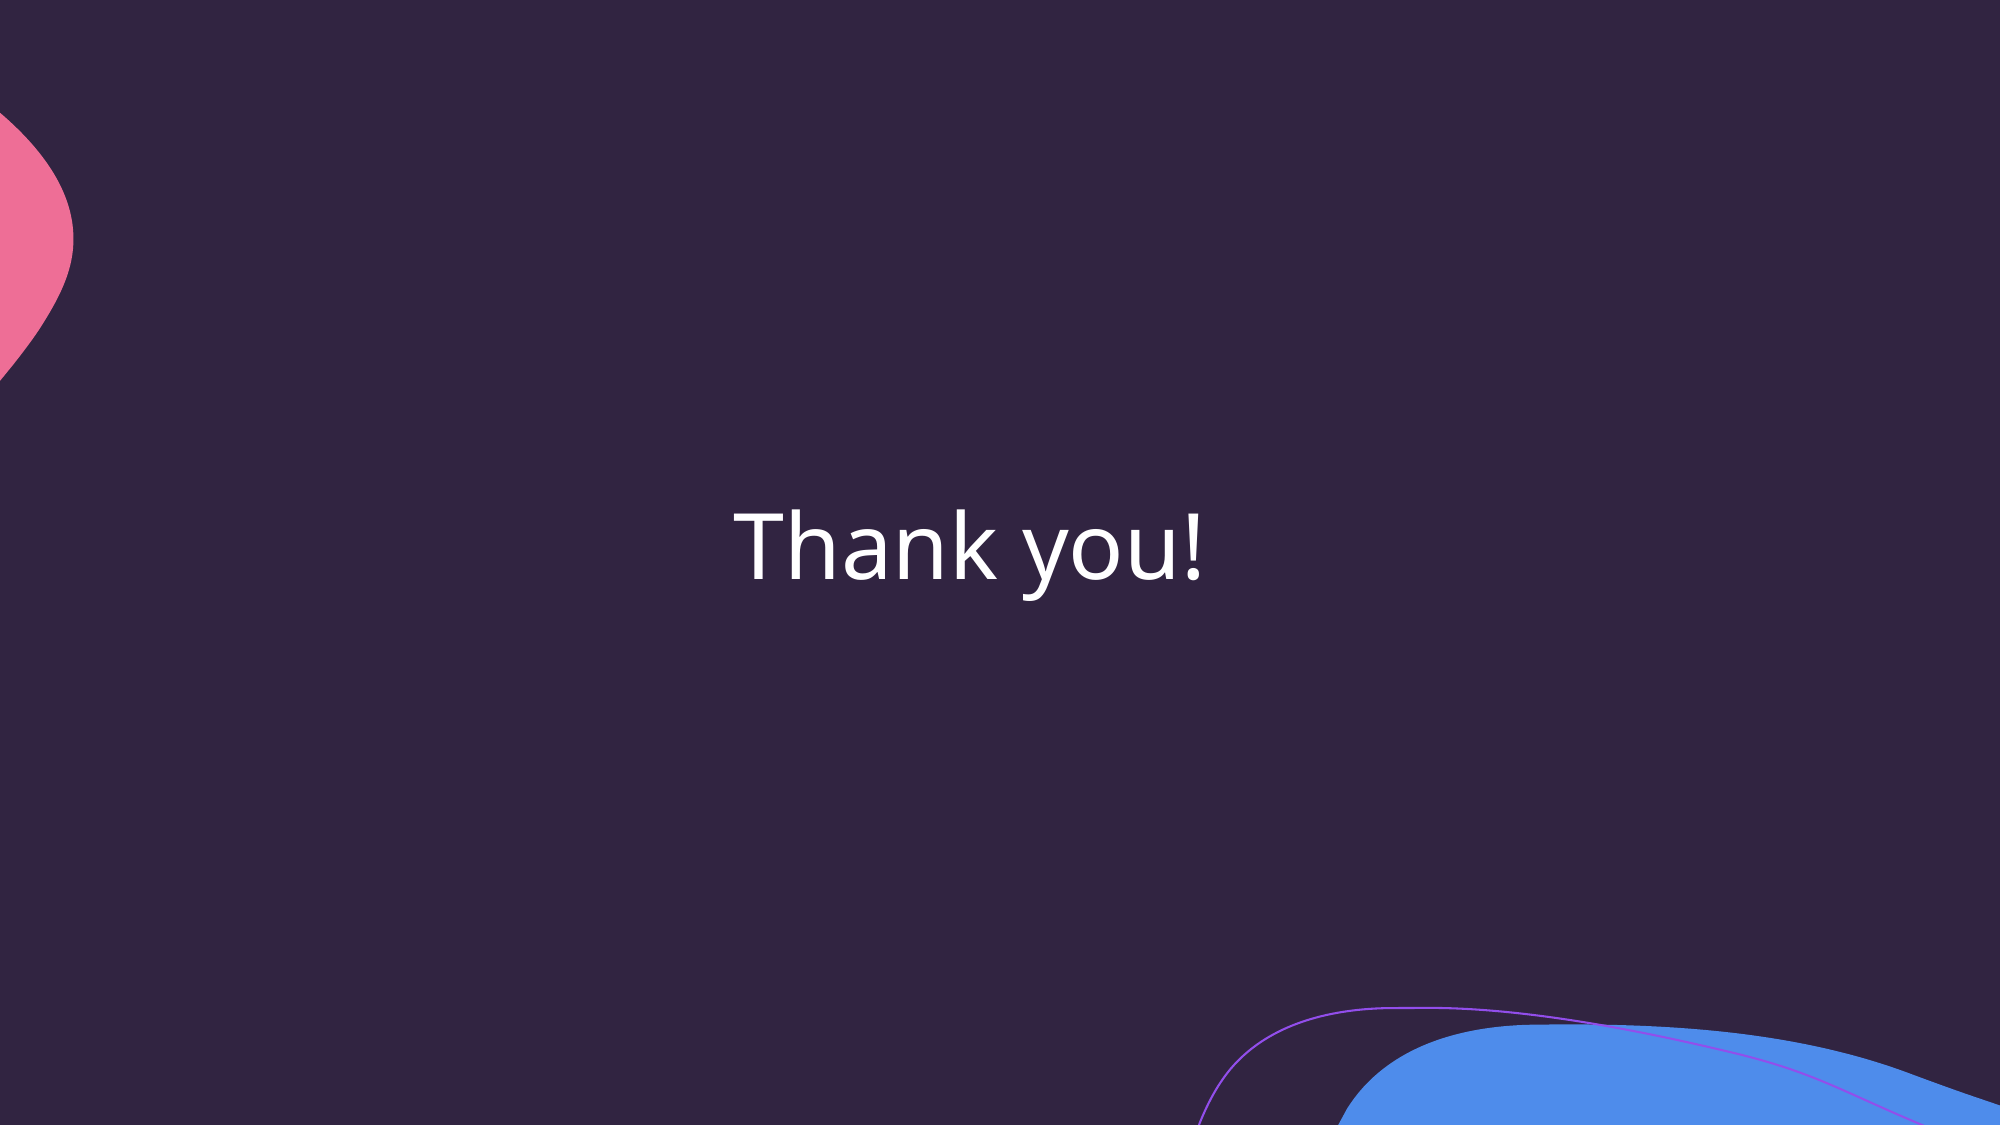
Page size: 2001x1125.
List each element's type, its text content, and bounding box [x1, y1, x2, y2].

title Thank you! [125, 425, 1875, 675]
